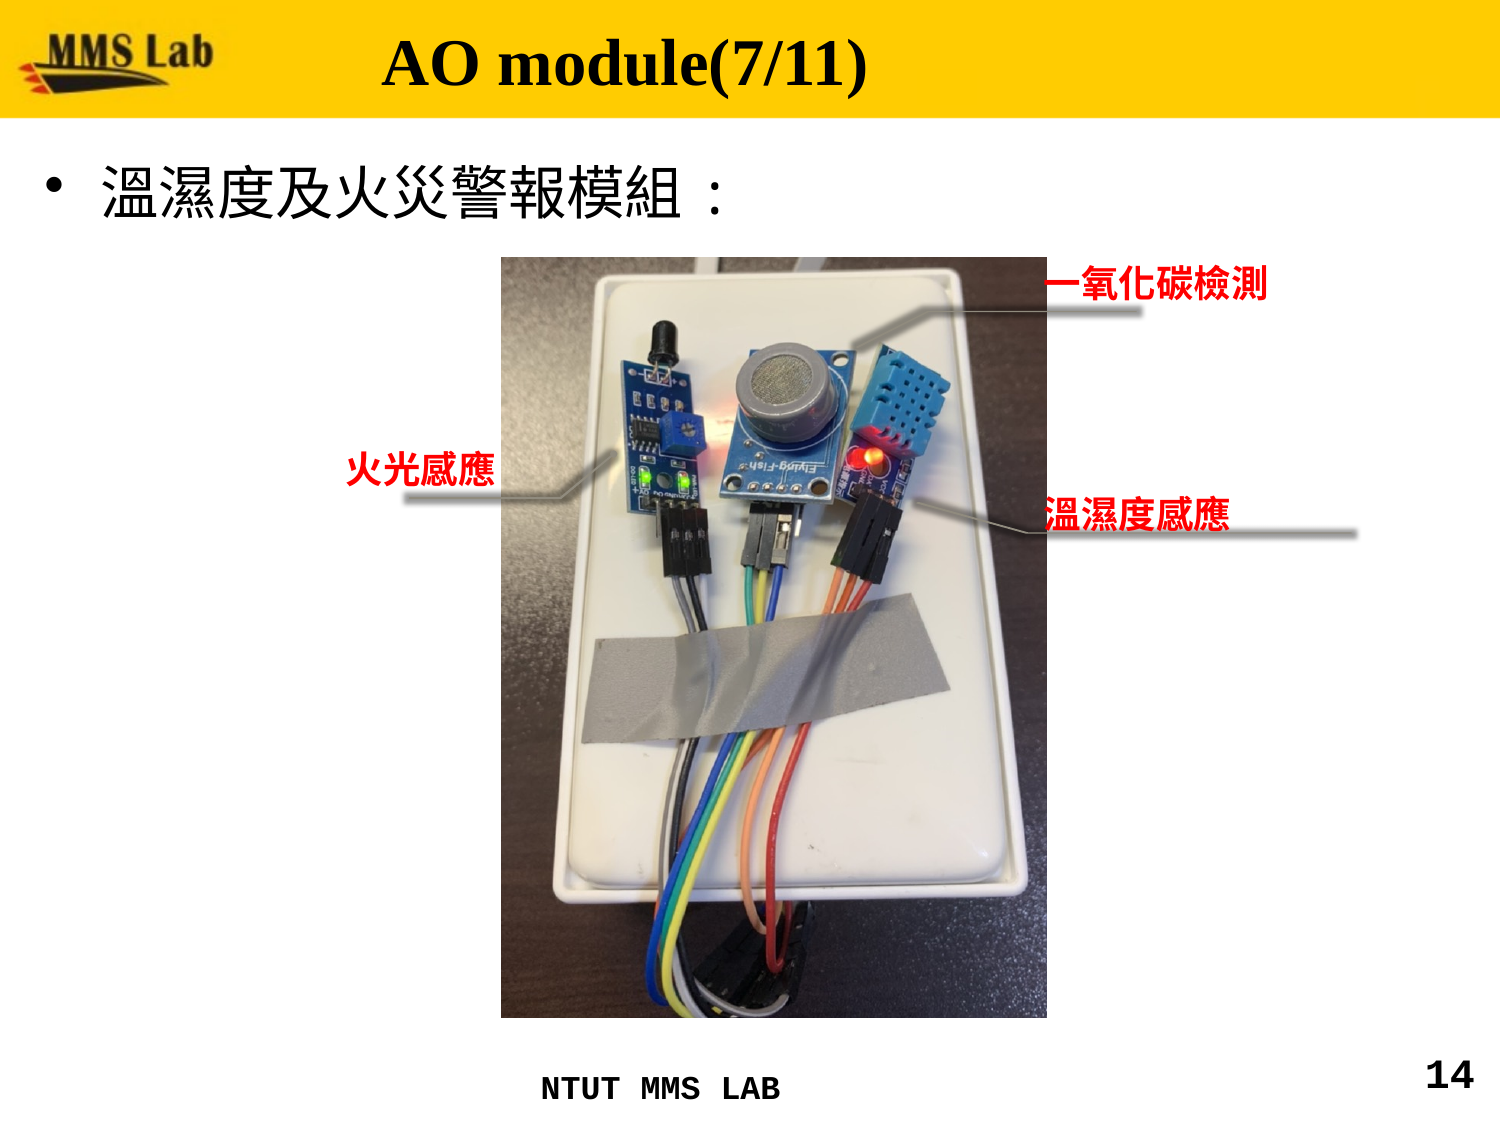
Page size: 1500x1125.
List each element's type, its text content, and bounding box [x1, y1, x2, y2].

picture [0, 1, 1500, 1096]
text_box 火光感應 [330, 438, 496, 499]
text_box 溫濕度感應 [1052, 483, 1247, 544]
title AO module(7/11) [366, 1, 1500, 119]
footer NTUT MMS LAB [525, 1058, 1013, 1107]
text_box 一氧化碳檢測 [1029, 253, 1284, 313]
slide_number 14 [1139, 1039, 1491, 1118]
list 溫濕度及火災警報模組: [29, 148, 1483, 1022]
